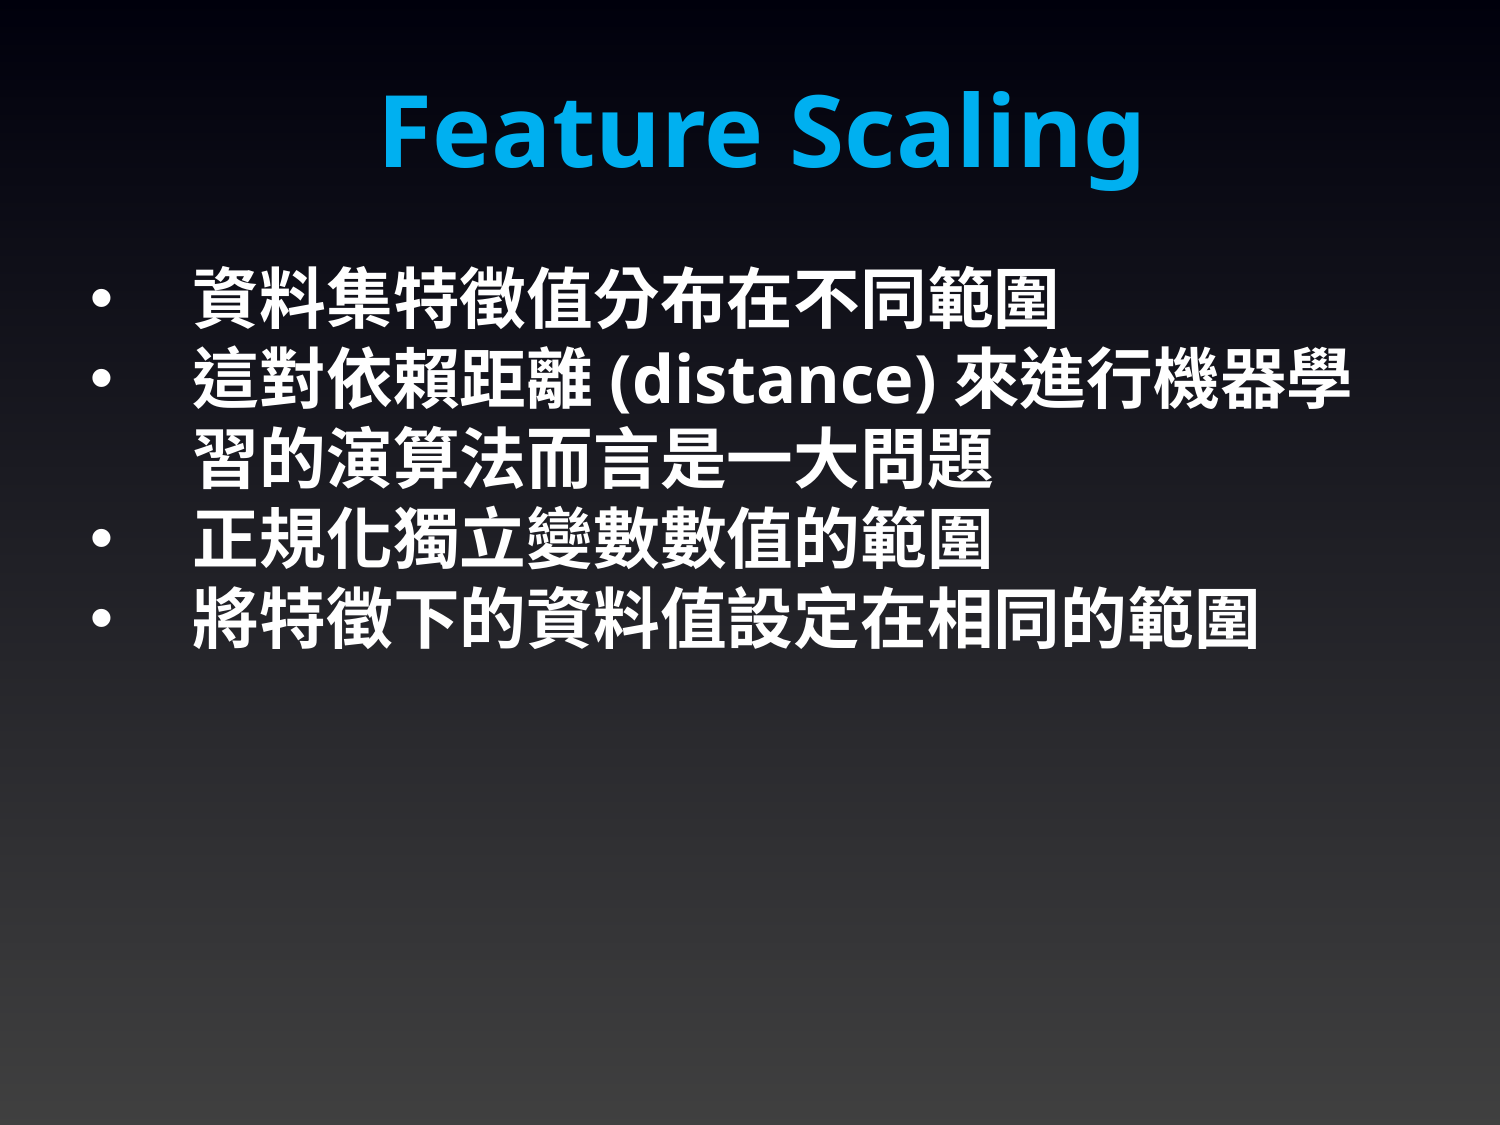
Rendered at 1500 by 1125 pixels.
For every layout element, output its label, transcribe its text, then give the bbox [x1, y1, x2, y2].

text_box 資料集特徵值分布在不同範圍 這對依賴距離(distance)來進行機器學習的演算法而言是一大問題 正規化獨立變數數值的範圍 將特徵下的資料值設定在相同的範圍 [74, 249, 1425, 665]
text_box Feature Scaling [162, 39, 1363, 202]
